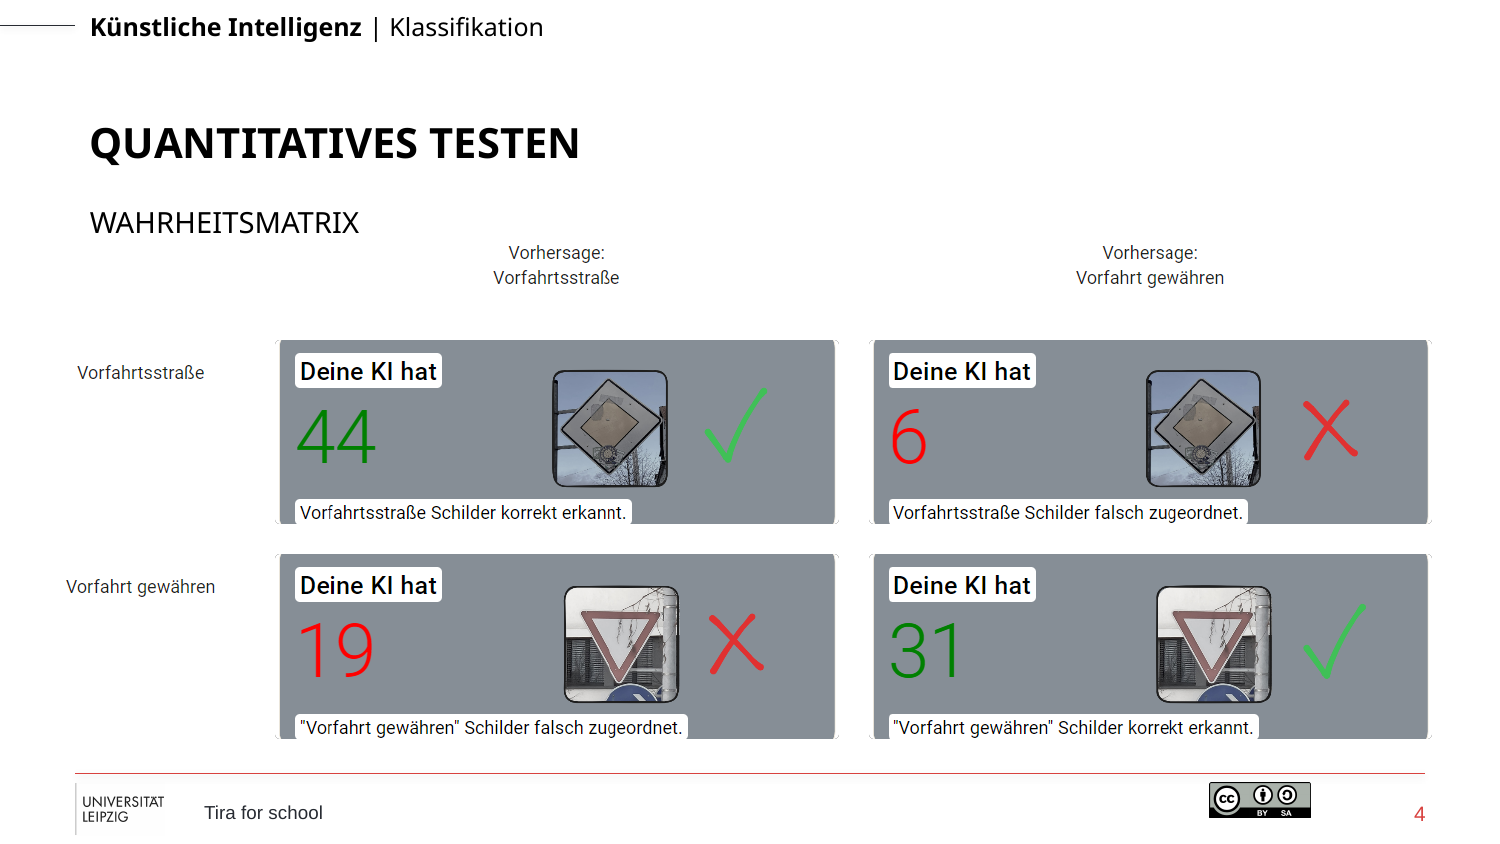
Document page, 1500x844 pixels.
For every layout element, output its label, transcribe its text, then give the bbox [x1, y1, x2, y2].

picture [50, 219, 1450, 755]
title Quantitatives Testen [75, 50, 1426, 175]
picture [1209, 782, 1311, 818]
slide_number 4 [1303, 800, 1426, 834]
list Wahrheitsmatrix [75, 184, 1426, 218]
picture [75, 782, 165, 836]
